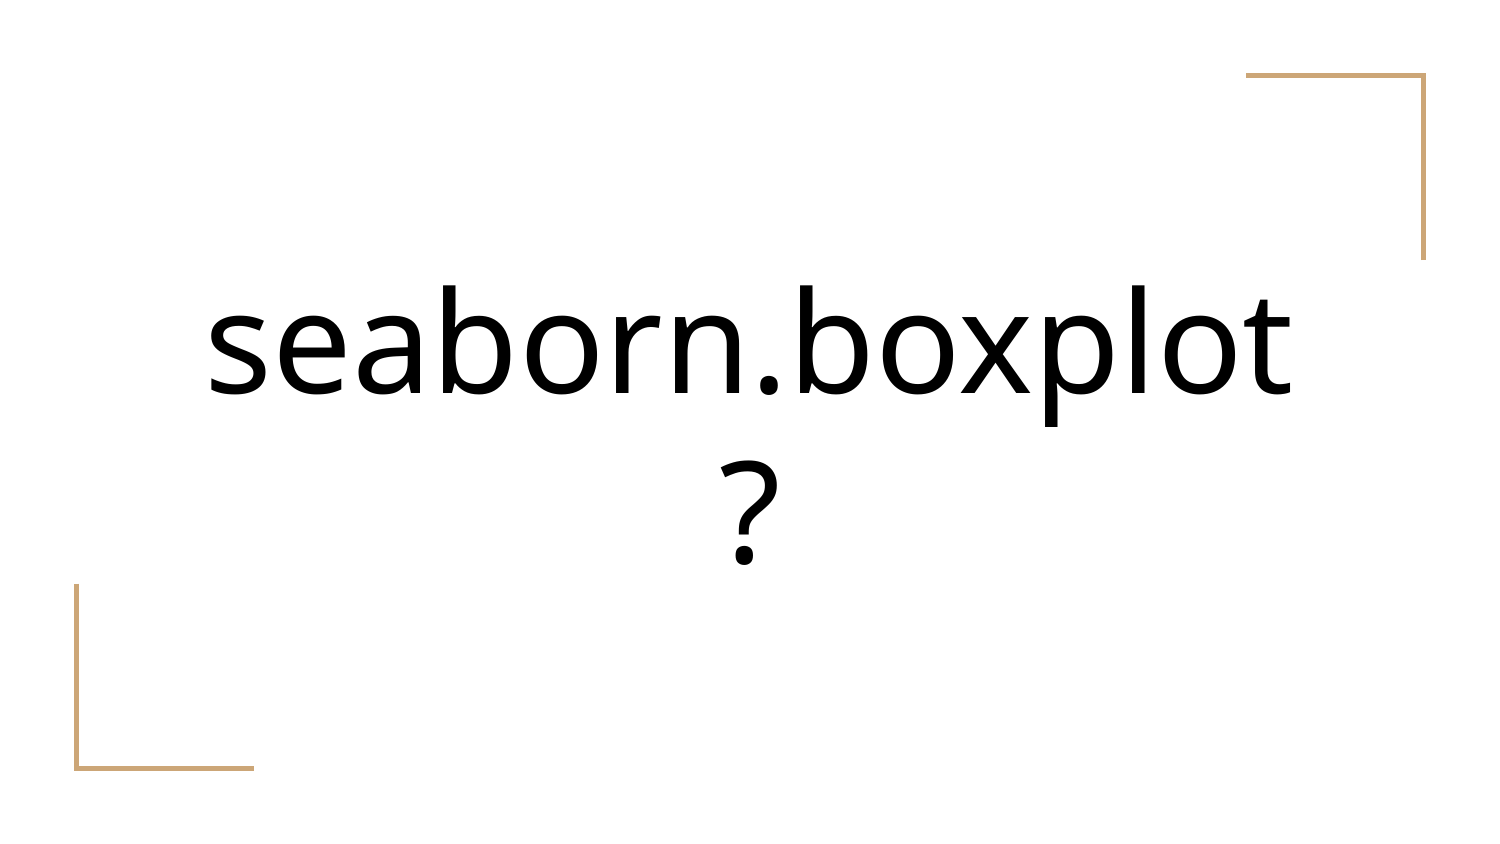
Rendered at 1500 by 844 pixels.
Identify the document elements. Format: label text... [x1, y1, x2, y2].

title seaborn.boxplot? [176, 296, 1324, 548]
